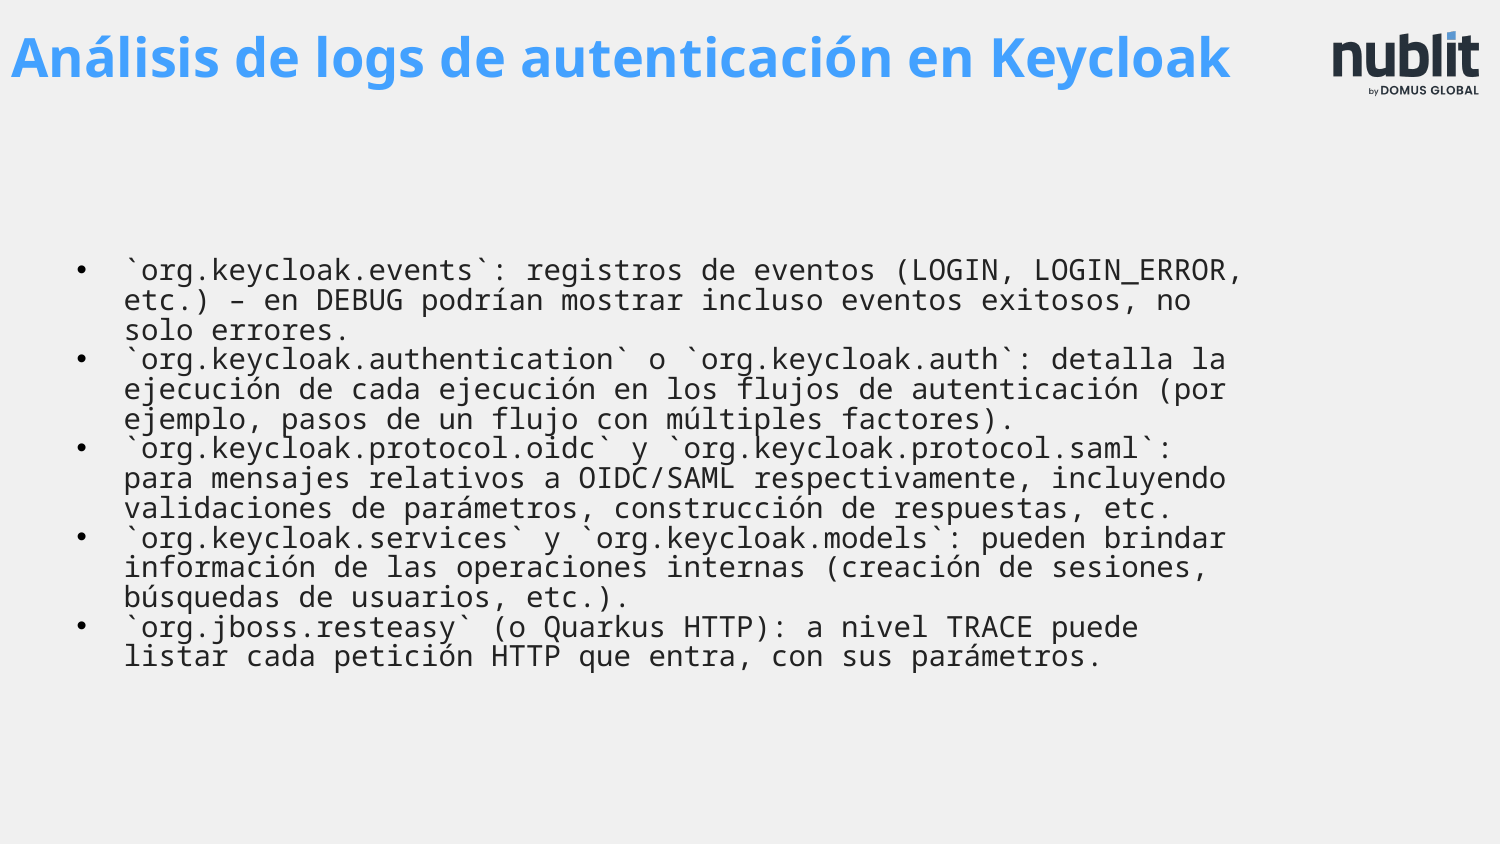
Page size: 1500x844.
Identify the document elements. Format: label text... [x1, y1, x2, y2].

picture [1315, 16, 1500, 112]
title Análisis de logs de autenticación en Keycloak [11, 34, 1316, 200]
text_box `org.keycloak.events`: registros de eventos (LOGIN, LOGIN_ERROR, etc.) – en DEBUG podrían mostrar incluso eventos exitosos, no solo errores. `org.keycloak.authentication` o `org.keycloak.auth`: detalla la ejecución de cada ejecución en los flujos de autenticación (por ejemplo, pasos de un flujo con múltiples factores). `org.keycloak.protocol.oidc` y `org.keycloak.protocol.saml`: para mensajes relativos a OIDC/SAML respectivamente, incluyendo validaciones de parámetros, construcción de respuestas, etc. `org.keycloak.services` y `org.keycloak.models`: pueden brindar información de las operaciones internas (creación de sesiones, búsquedas de usuarios, etc.). `org.jboss.resteasy` (o Quarkus HTTP): a nivel TRACE puede listar cada petición HTTP que entra, con sus parámetros. [61, 249, 1266, 740]
